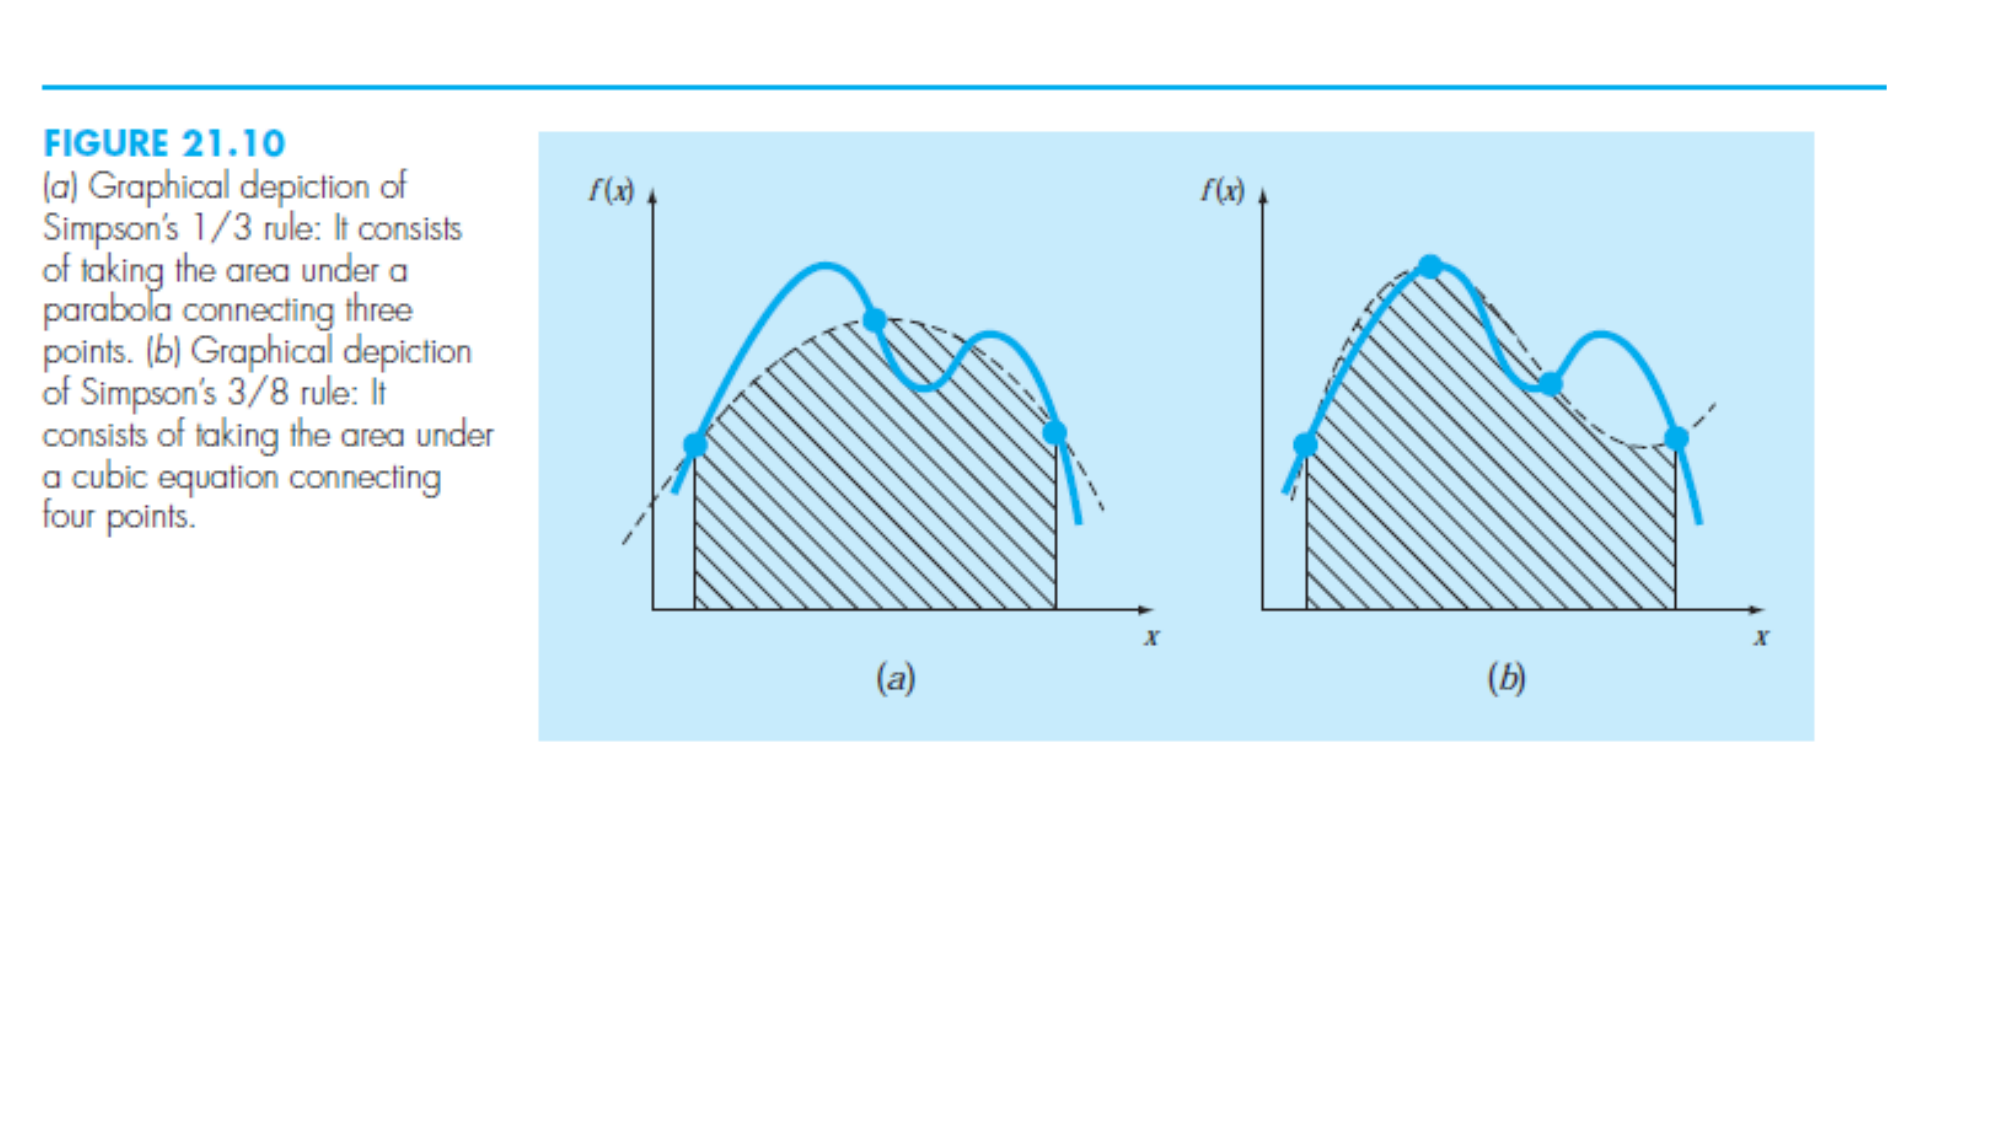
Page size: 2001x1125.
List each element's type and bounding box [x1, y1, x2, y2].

picture [27, 59, 1887, 805]
